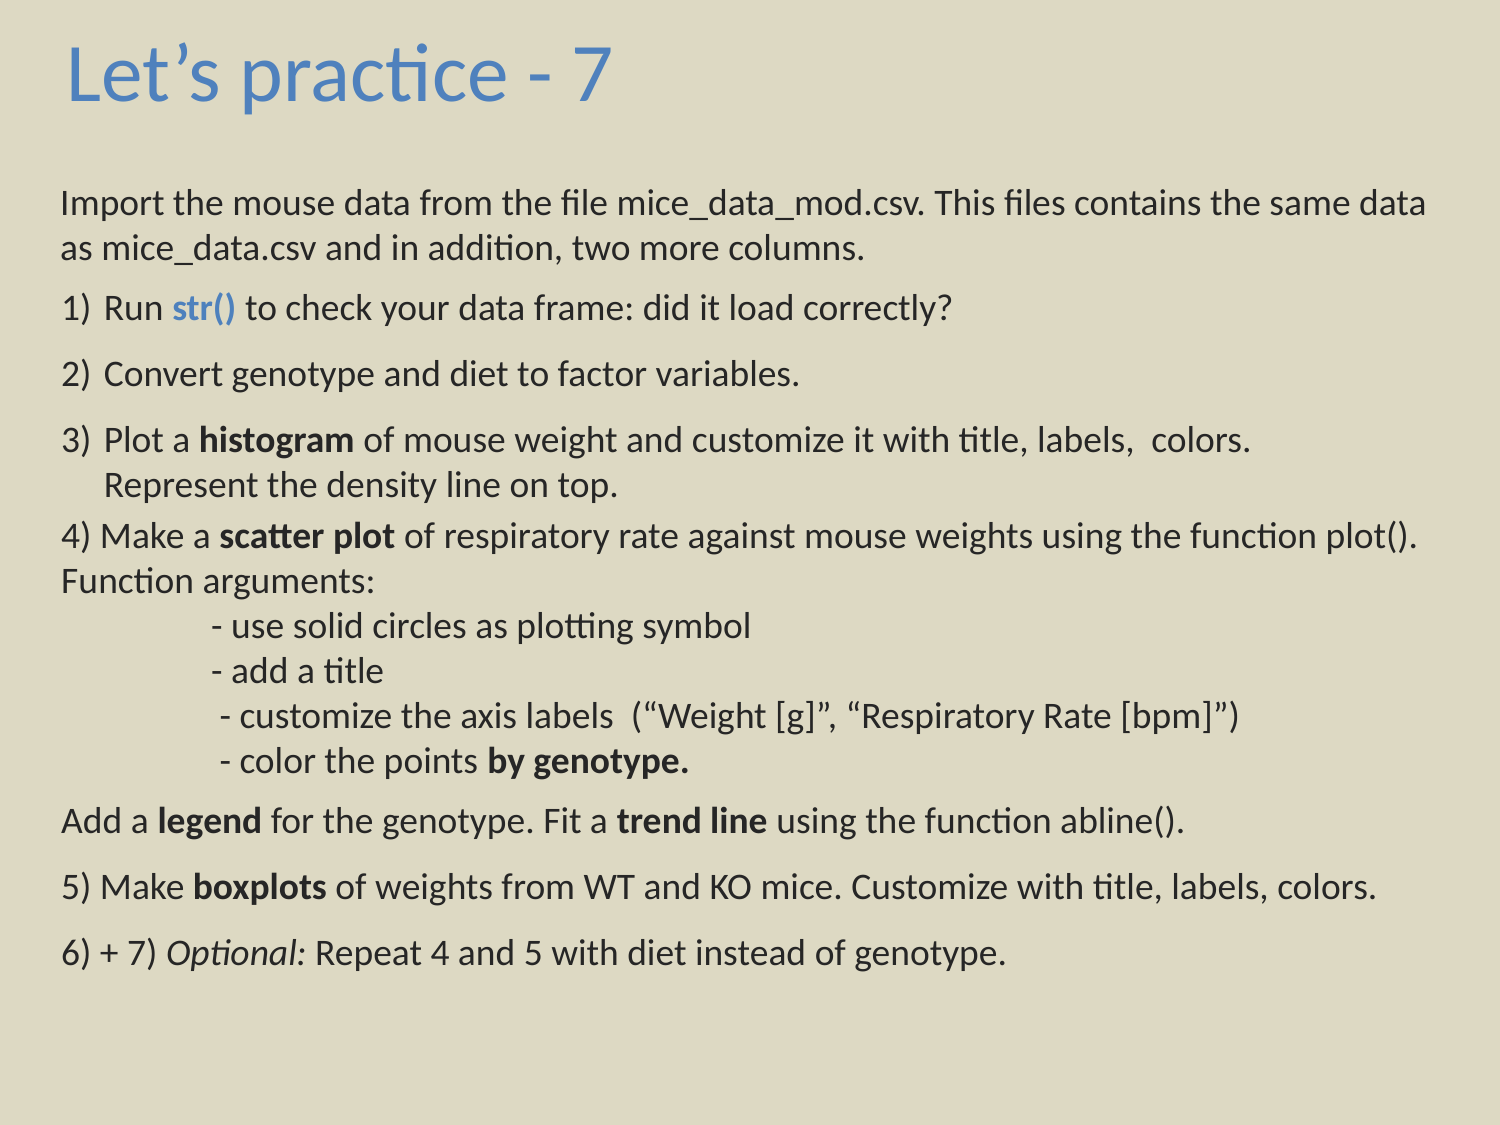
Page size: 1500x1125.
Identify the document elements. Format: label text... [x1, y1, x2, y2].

text_box Let’s practice - 7 [42, 18, 1345, 120]
text_box Import the mouse data from the file mice_data_mod.csv. This files contains the same data as mice_data.csv and in addition, two more columns. Run str() to check your data frame: did it load correctly? Convert genotype and diet to factor variables. Plot a histogram of mouse weight and customize it with title, labels, colors. Represent the density line on top. 4) Make a scatter plot of respiratory rate against mouse weights using the function plot(). Function arguments: - use solid circles as plotting symbol - add a title - customize the axis labels (“Weight [g]”, “Respiratory Rate [bpm]”) - color the points by genotype. Add a legend for the genotype. Fit a trend line using the function abline(). 5) Make boxplots of weights from WT and KO mice. Customize with title, labels, colors. 6) + 7) Optional: Repeat 4 and 5 with diet instead of genotype. [60, 177, 1431, 1058]
